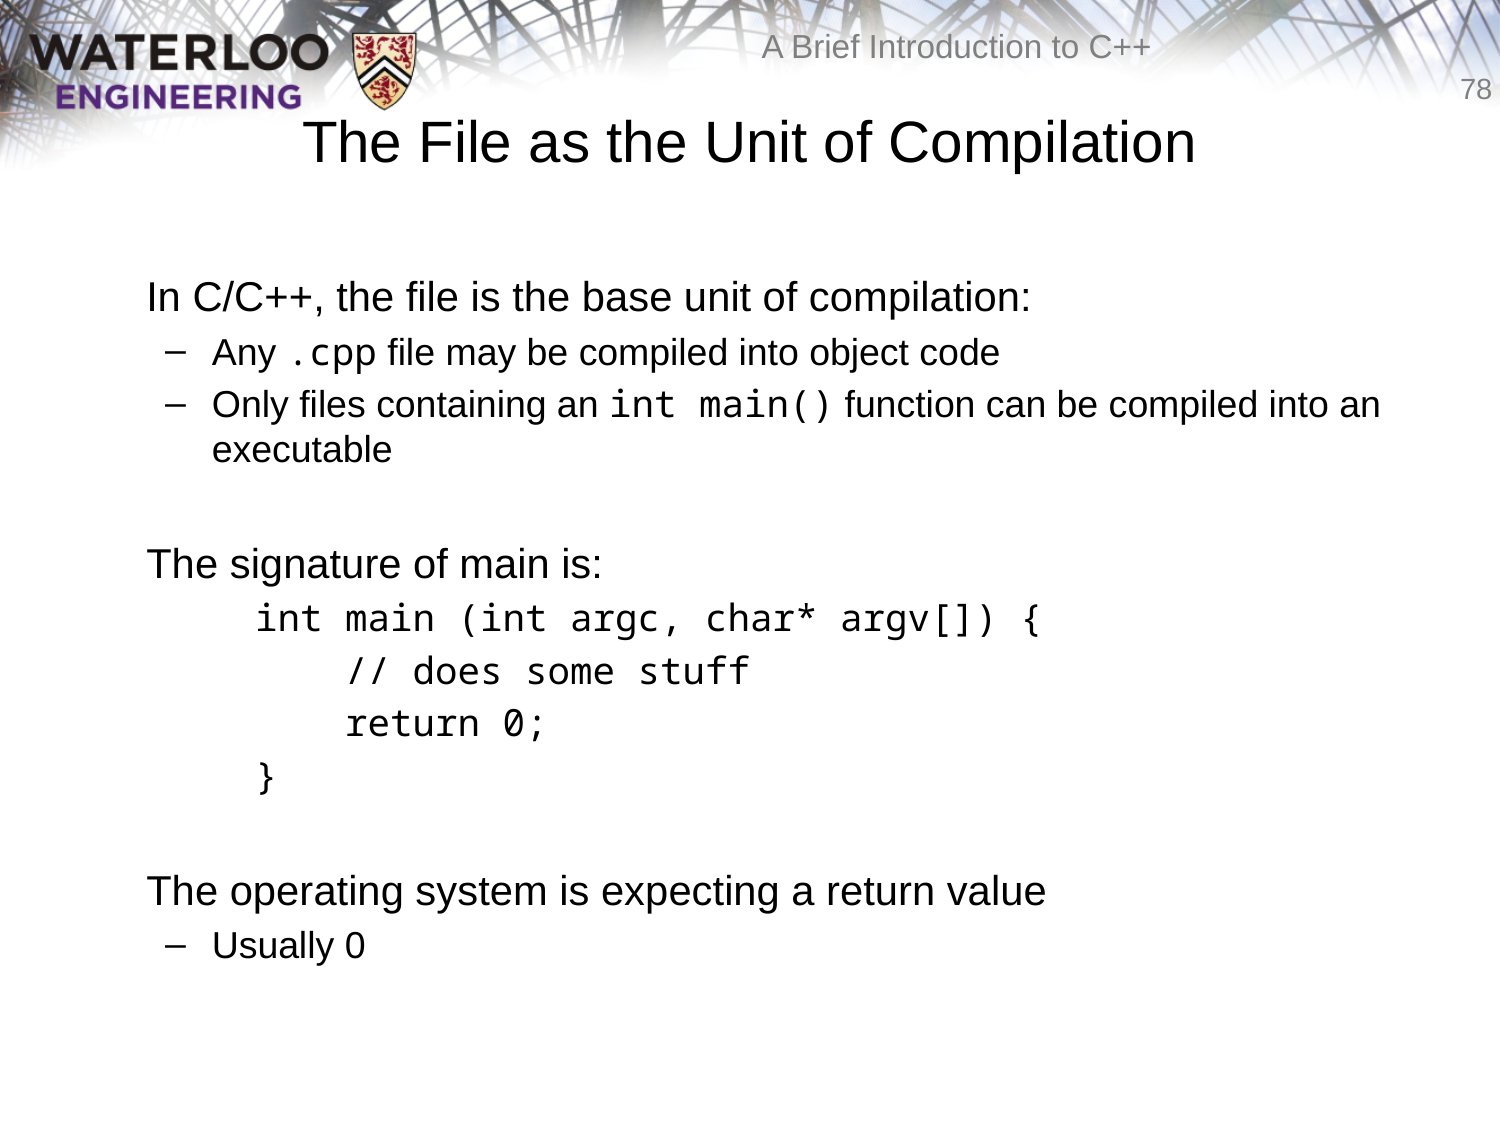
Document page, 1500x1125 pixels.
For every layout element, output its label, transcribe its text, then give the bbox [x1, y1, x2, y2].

picture [0, 0, 1500, 1125]
title The File as the Unit of Compilation [74, 44, 1426, 233]
list In C/C++, the file is the base unit of compilation: Any .cpp file may be compiled into object code Only files containing an int main() function can be compiled into an executable The signature of main is: int main (int argc, char* argv[]) { // does some stuff return 0; } The operating system is expecting a return value Usually 0 [74, 262, 1426, 1006]
